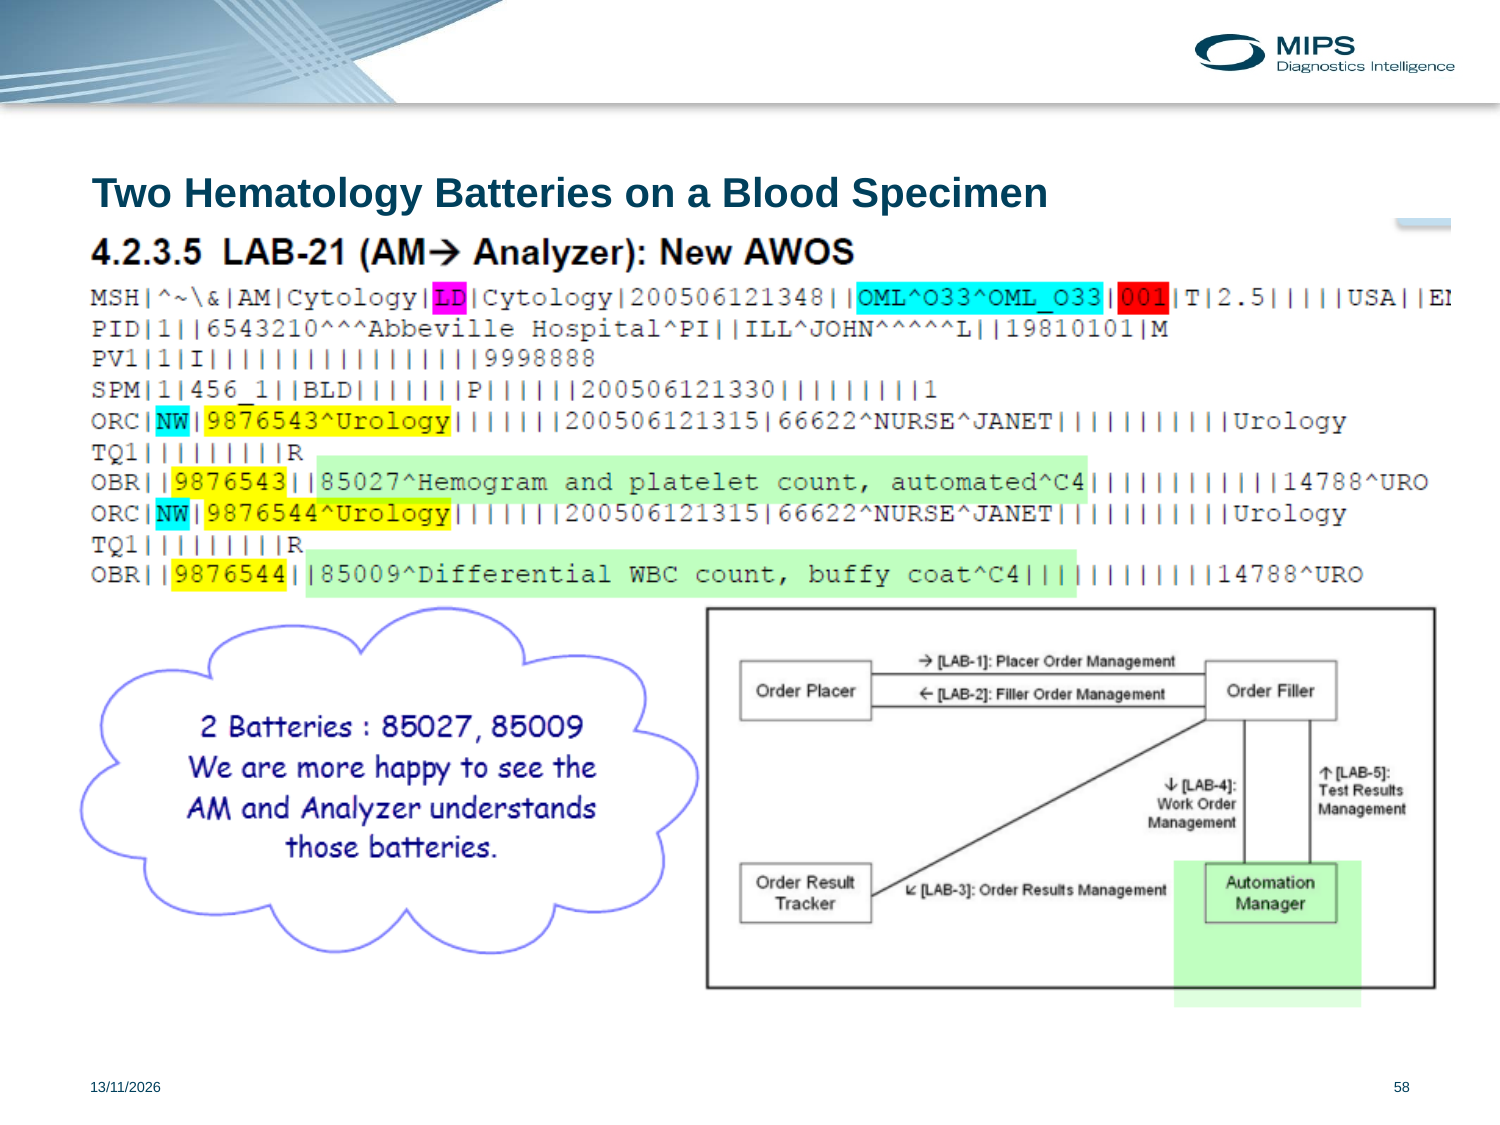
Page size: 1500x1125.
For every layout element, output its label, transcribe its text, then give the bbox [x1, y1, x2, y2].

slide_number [75, 1024, 425, 1103]
picture [76, 218, 1451, 1022]
picture [0, 0, 1500, 133]
title Two Hematology Batteries on a Blood Specimen [76, 125, 1427, 218]
slide_number 58 [1074, 1024, 1425, 1103]
